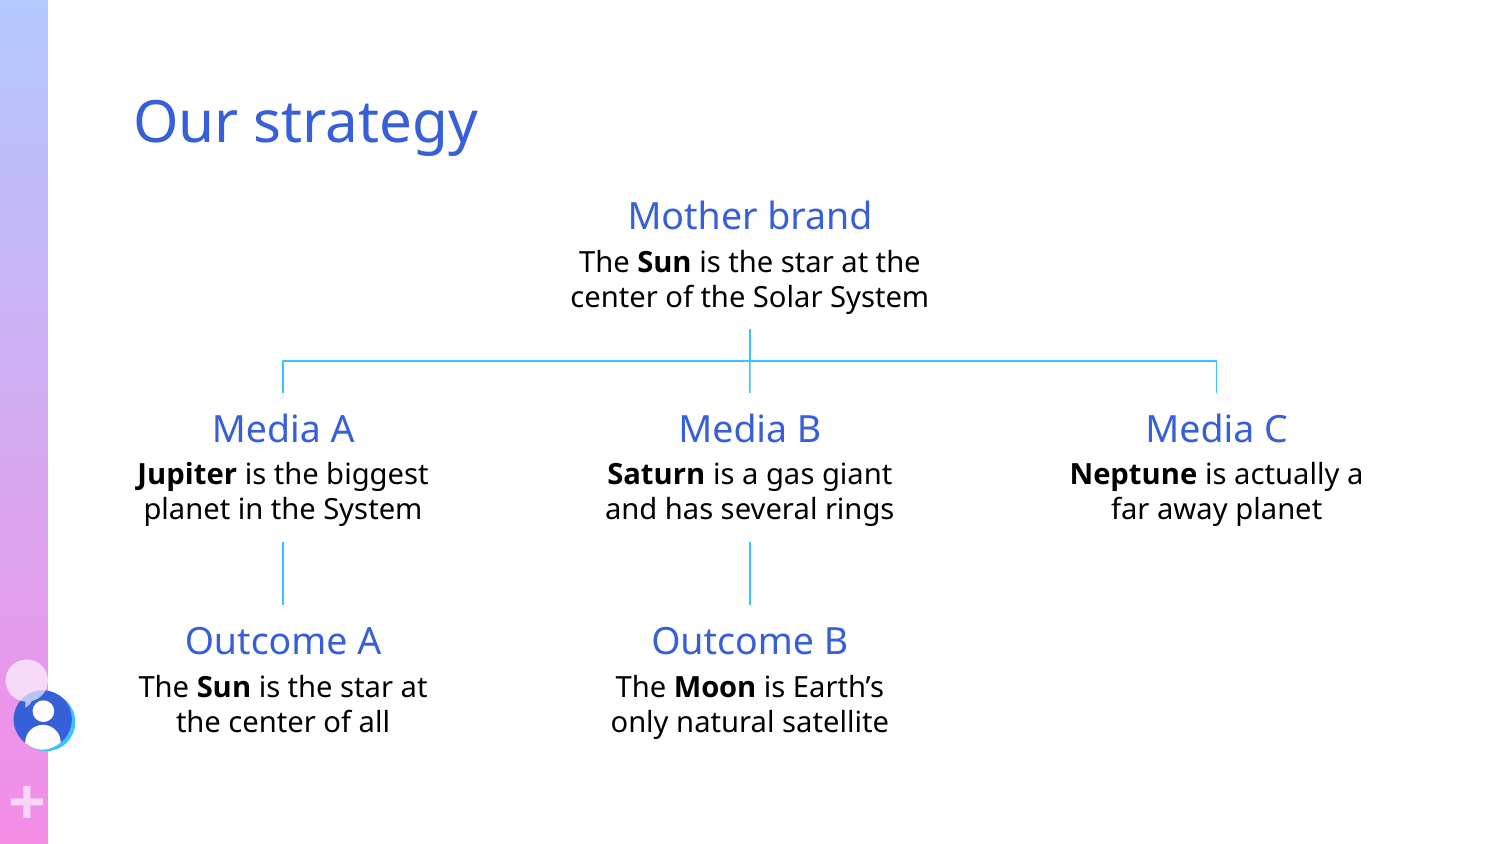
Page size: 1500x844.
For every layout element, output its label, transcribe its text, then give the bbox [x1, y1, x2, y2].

text_box The Moon is Earth’s only natural satellite [584, 653, 916, 755]
text_box The Sun is the star at the center of the Solar System [553, 228, 946, 330]
text_box Media B [584, 392, 916, 440]
text_box Mother brand [553, 180, 946, 228]
text_box Jupiter is the biggest planet in the System [118, 440, 449, 542]
text_box Media C [1051, 392, 1382, 440]
text_box The Sun is the star at the center of all [118, 653, 449, 755]
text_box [484, 127, 549, 595]
text_box Outcome A [118, 605, 449, 653]
text_box Neptune is actually a far away planet [1051, 440, 1382, 542]
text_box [951, 127, 1016, 595]
title Our strategy [118, 68, 1382, 165]
text_box Saturn is a gas giant and has several rings [584, 440, 916, 542]
text_box Outcome B [584, 605, 916, 653]
text_box Media A [118, 392, 449, 440]
